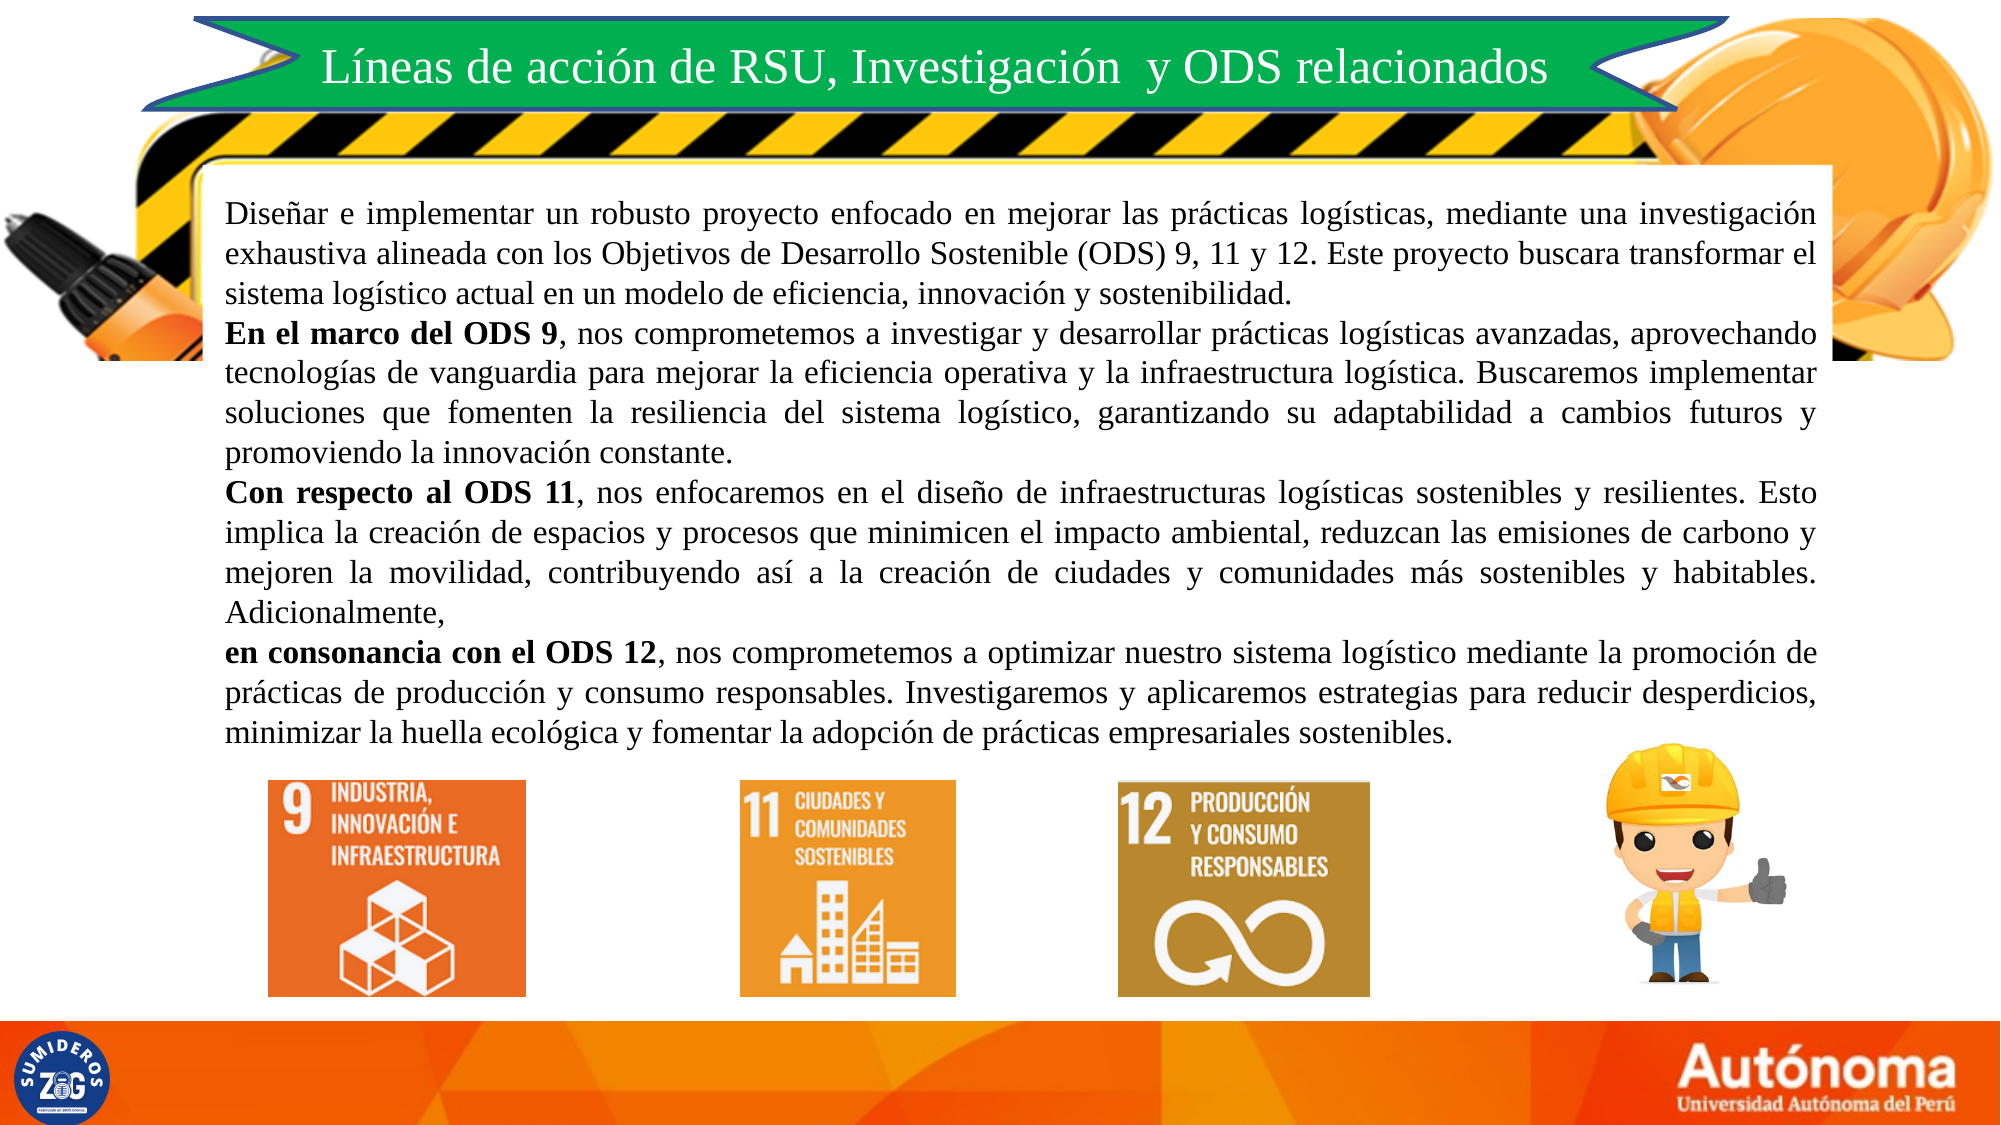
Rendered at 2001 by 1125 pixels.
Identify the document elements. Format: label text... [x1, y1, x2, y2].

text_box Diseñar e implementar un robusto proyecto enfocado en mejorar las prácticas logísticas, mediante una investigación exhaustiva alineada con los Objetivos de Desarrollo Sostenible (ODS) 9, 11 y 12. Este proyecto buscara transformar el sistema logístico actual en un modelo de eficiencia, innovación y sostenibilidad. En el marco del ODS 9, nos comprometemos a investigar y desarrollar prácticas logísticas avanzadas, aprovechando tecnologías de vanguardia para mejorar la eficiencia operativa y la infraestructura logística. Buscaremos implementar soluciones que fomenten la resiliencia del sistema logístico, garantizando su adaptabilidad a cambios futuros y promoviendo la innovación constante. Con respecto al ODS 11, nos enfocaremos en el diseño de infraestructuras logísticas sostenibles y resilientes. Esto implica la creación de espacios y procesos que minimicen el impacto ambiental, reduzcan las emisiones de carbono y mejoren la movilidad, contribuyendo así a la creación de ciudades y comunidades más sostenibles y habitables. Adicionalmente, en consonancia con el ODS 12, nos comprometemos a optimizar nuestro sistema logístico mediante la promoción de prácticas de producción y consumo responsables. Investigaremos y aplicaremos estrategias para reducir desperdicios, minimizar la huella ecológica y fomentar la adopción de prácticas empresariales sostenibles. [209, 372, 1836, 758]
picture [1118, 779, 1370, 997]
picture [740, 779, 956, 997]
picture [0, 1021, 2000, 1125]
picture [1575, 729, 1792, 988]
picture [2, 18, 2000, 361]
picture [268, 779, 527, 997]
